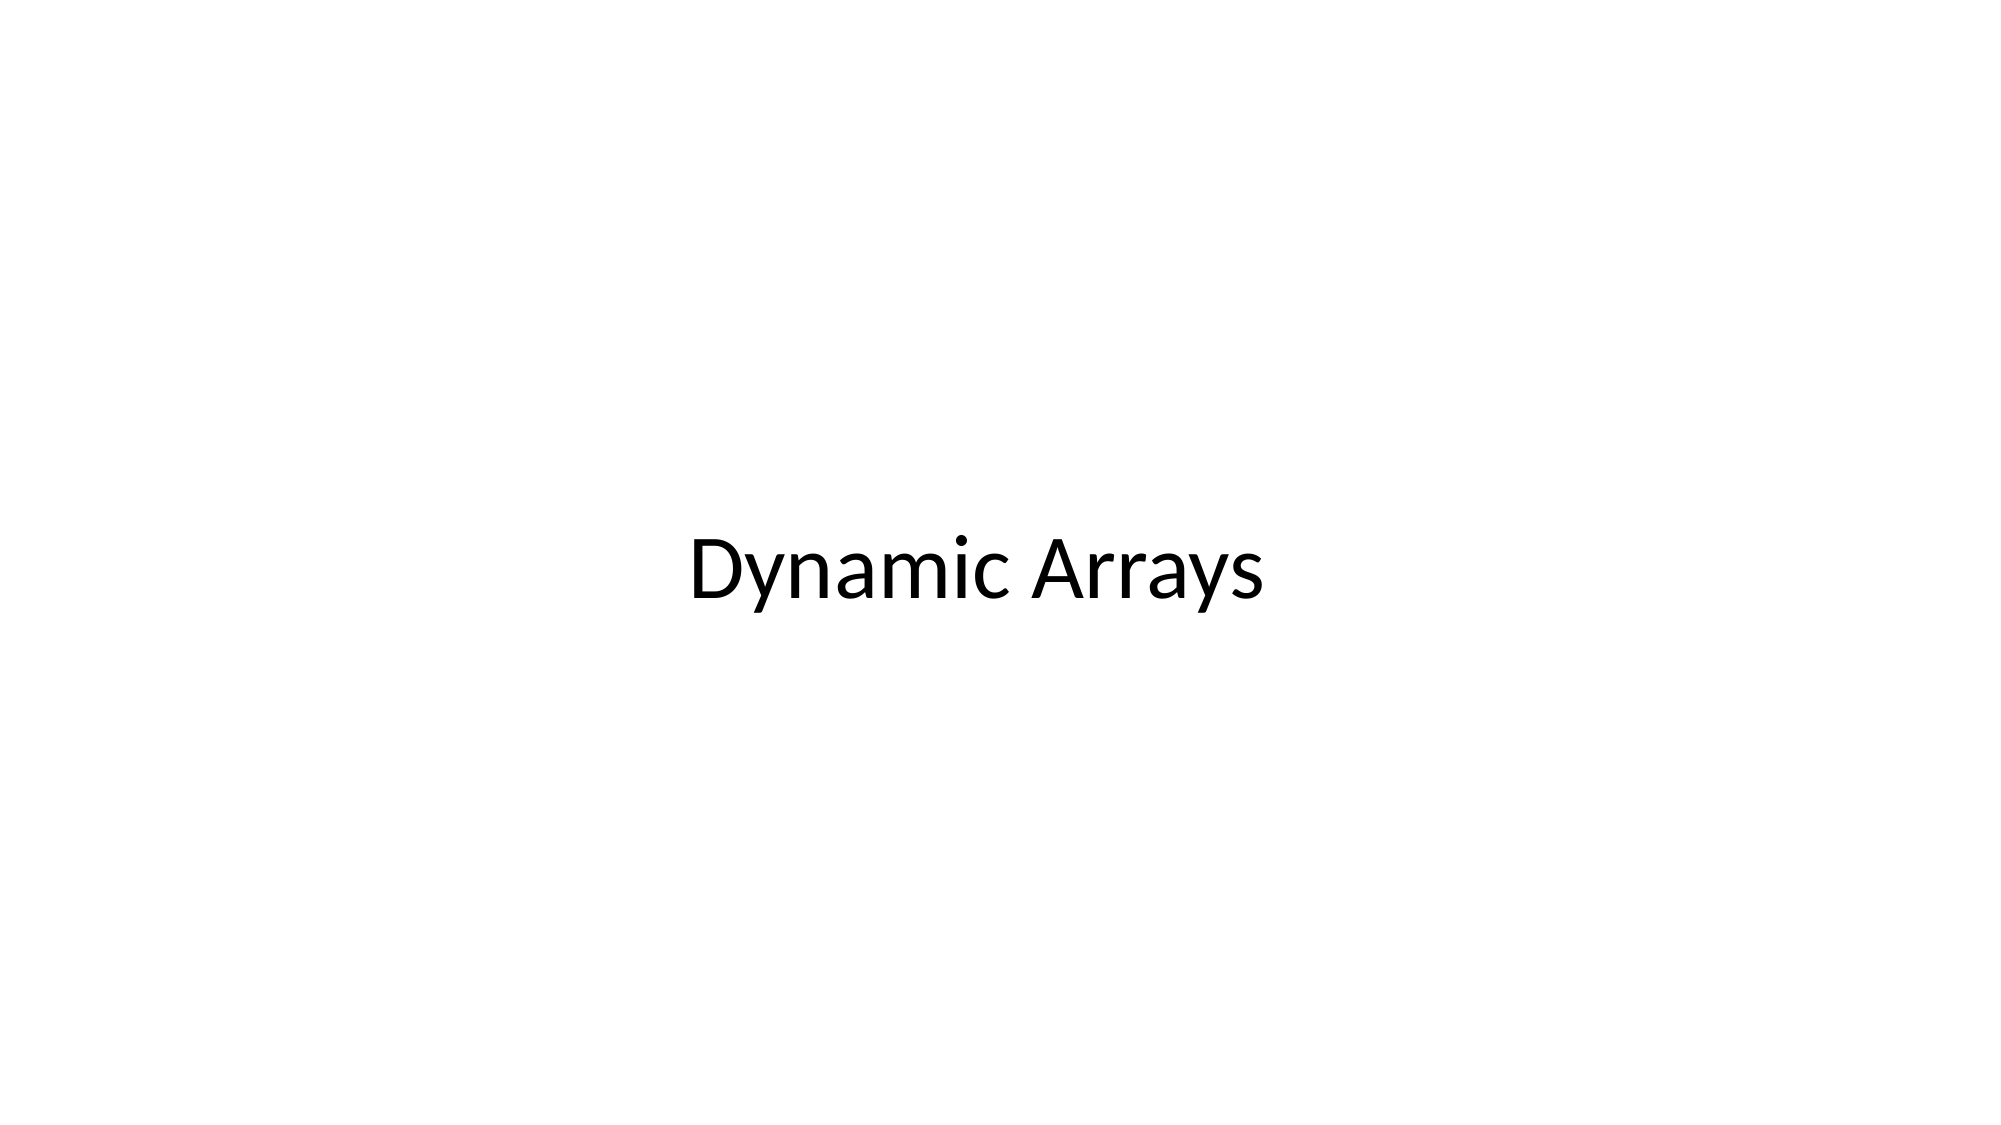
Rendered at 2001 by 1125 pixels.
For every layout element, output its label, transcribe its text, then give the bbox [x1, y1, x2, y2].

text_box Dynamic Arrays [454, 499, 1500, 624]
